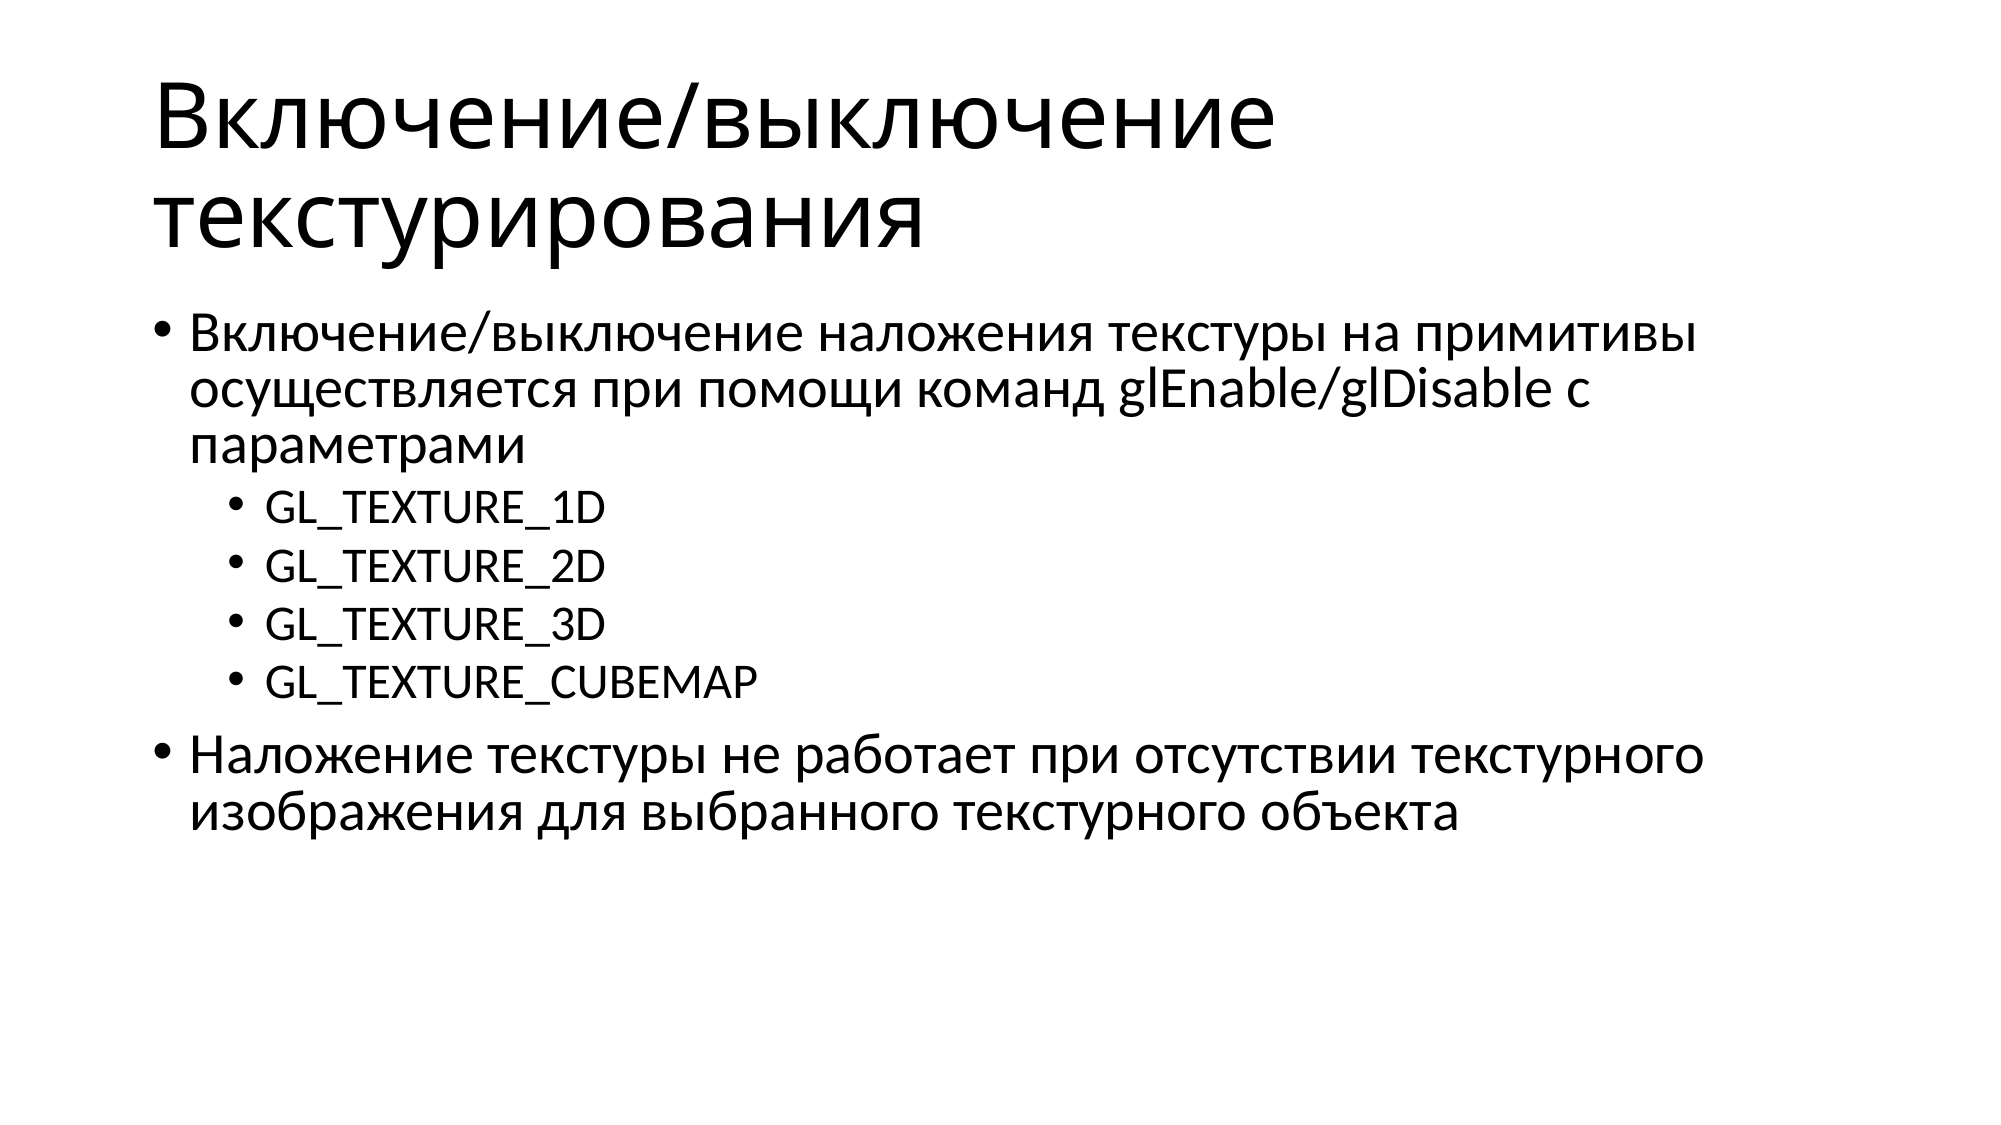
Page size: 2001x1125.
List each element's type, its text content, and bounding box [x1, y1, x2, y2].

list Включение/выключение наложения текстуры на примитивы осуществляется при помощи команд glEnable/glDisable c параметрами GL_TEXTURE_1D GL_TEXTURE_2D GL_TEXTURE_3D GL_TEXTURE_CUBEMAP Наложение текстуры не работает при отсутствии текстурного изображения для выбранного текстурного объекта [137, 299, 1863, 1014]
title Включение/выключение текстурирования [137, 59, 1863, 278]
